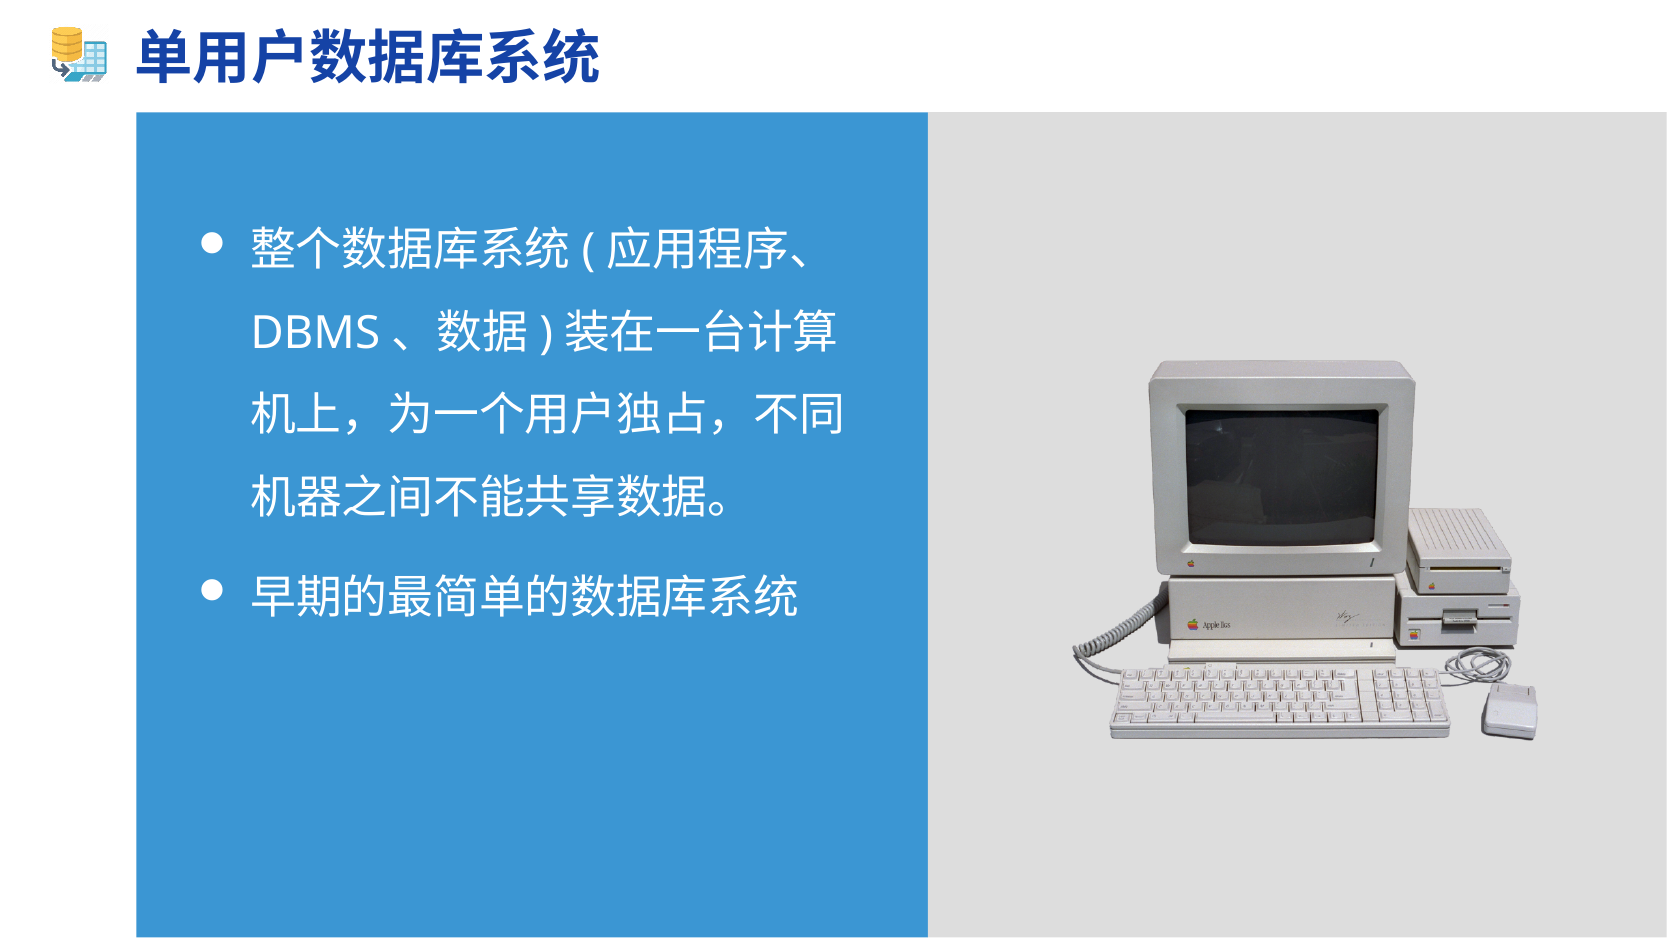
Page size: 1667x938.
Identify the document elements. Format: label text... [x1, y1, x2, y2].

picture [49, 24, 109, 84]
picture [1069, 350, 1542, 749]
text_box [927, 111, 1667, 938]
text_box [136, 147, 927, 938]
title 单用户数据库系统 [118, 0, 1607, 147]
list 整个数据库系统(应用程序、DBMS、数据)装在一台计算机上，为一个用户独占，不同机器之间不能共享数据。 早期的最简单的数据库系统 [183, 185, 881, 729]
